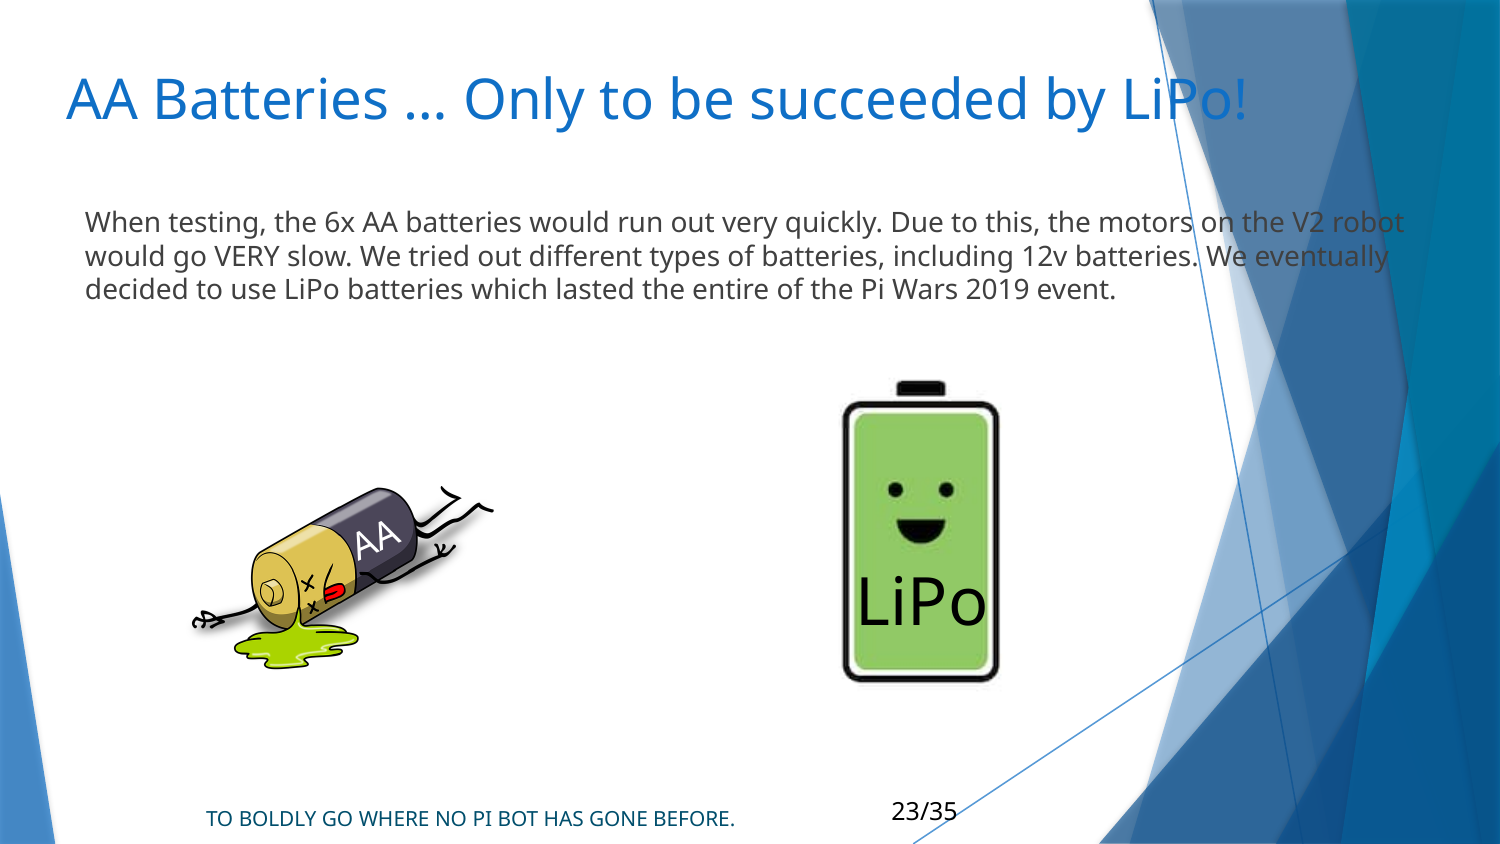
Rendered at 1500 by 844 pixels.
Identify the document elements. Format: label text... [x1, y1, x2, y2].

list When testing, the 6x AA batteries would run out very quickly. Due to this, the motors on the V2 robot would go VERY slow. We tried out different types of batteries, including 12v batteries. We eventually decided to use LiPo batteries which lasted the entire of the Pi Wars 2019 event. [51, 189, 1449, 738]
footer TO BOLDLY GO WHERE NO PI BOT HAS GONE BEFORE. [83, 797, 859, 843]
slide_number 23/35 [862, 780, 973, 844]
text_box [179, 486, 501, 738]
title AA Batteries … Only to be succeeded by LiPo! [51, 48, 1449, 180]
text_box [832, 328, 1034, 721]
